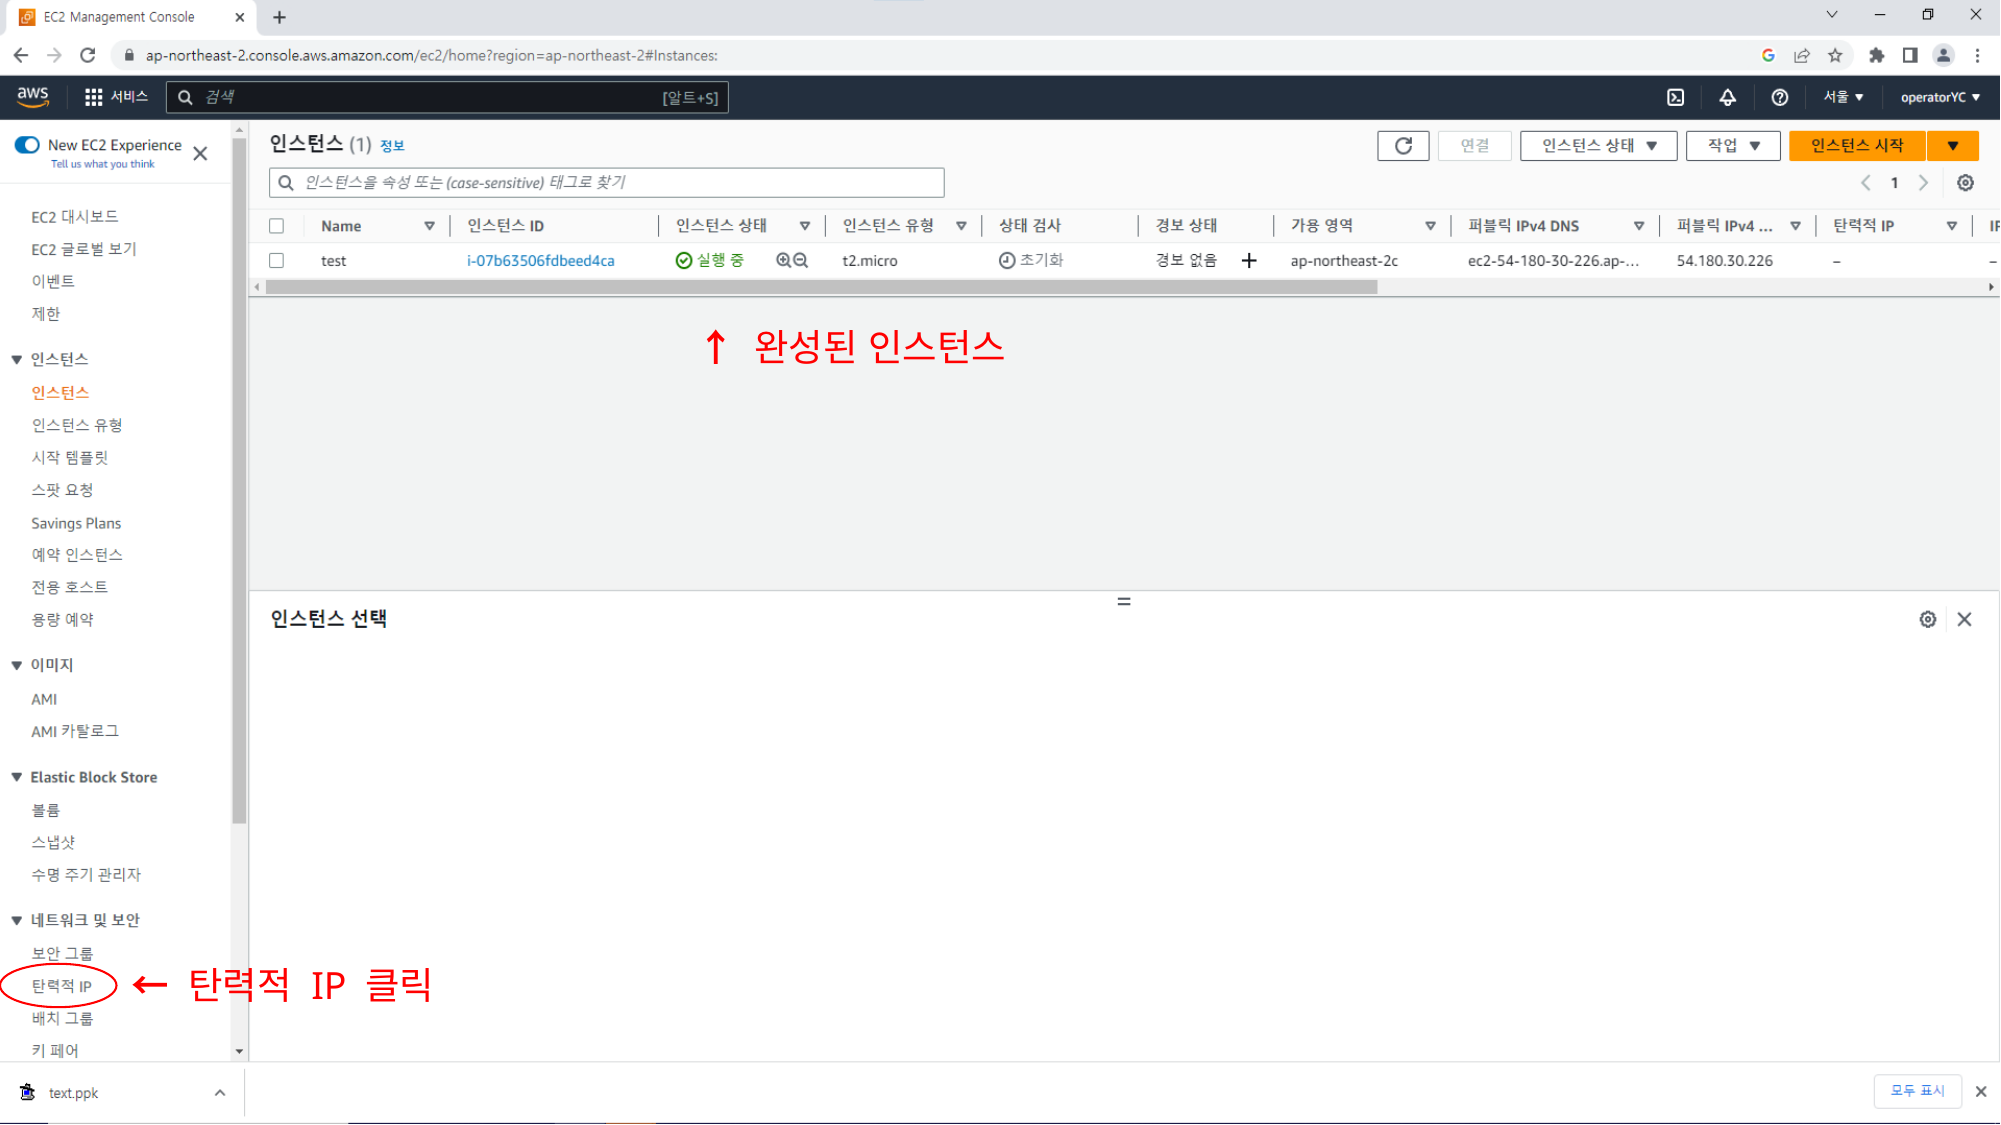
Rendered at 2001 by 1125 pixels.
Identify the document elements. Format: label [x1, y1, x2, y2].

list [0, 0, 2000, 1124]
